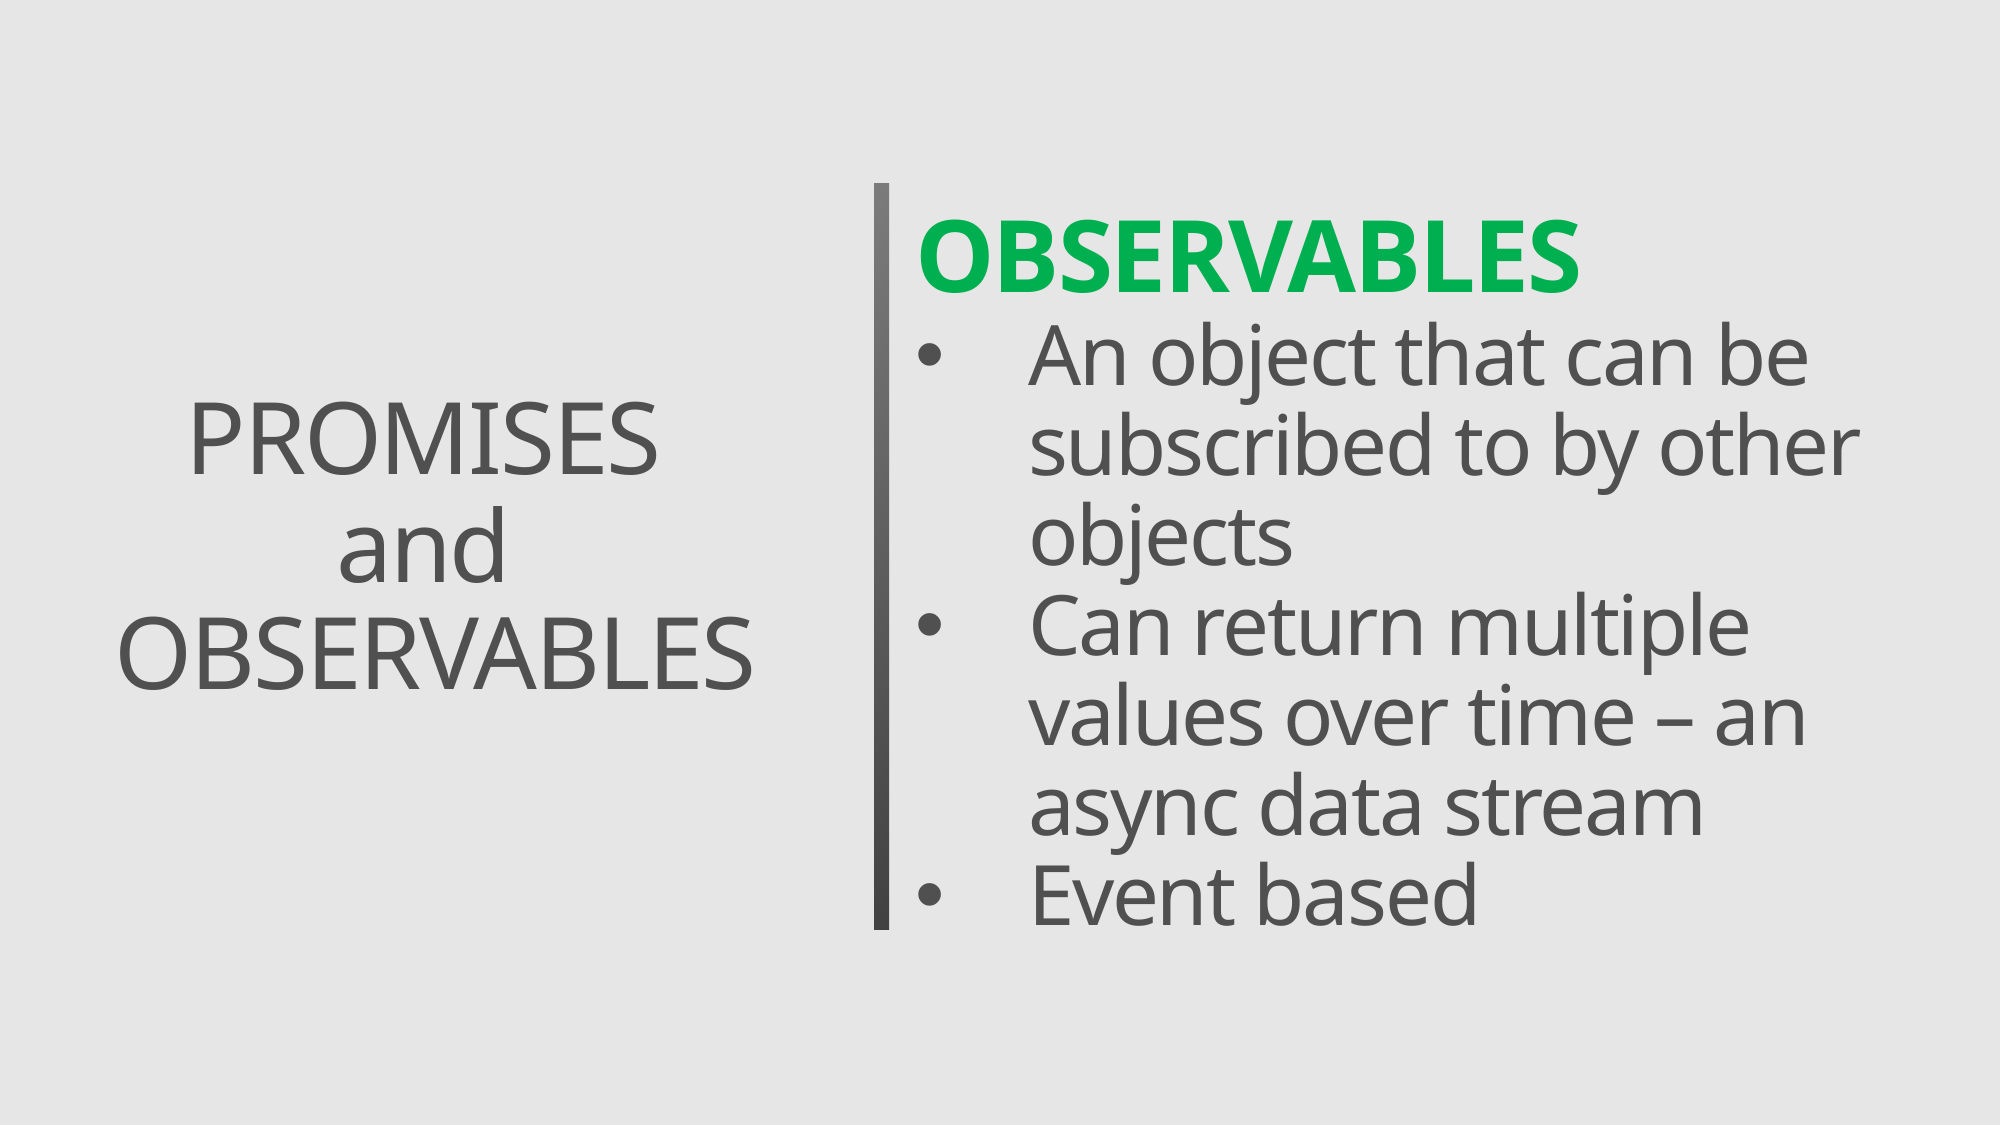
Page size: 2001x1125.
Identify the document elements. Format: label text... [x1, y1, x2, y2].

text_box PROMISES and OBSERVABLES [0, 372, 872, 741]
text_box OBSERVABLES An object that can be subscribed to by other objects Can return multiple values over time – an async data stream Event based [891, 190, 1960, 908]
text_box [873, 183, 890, 931]
